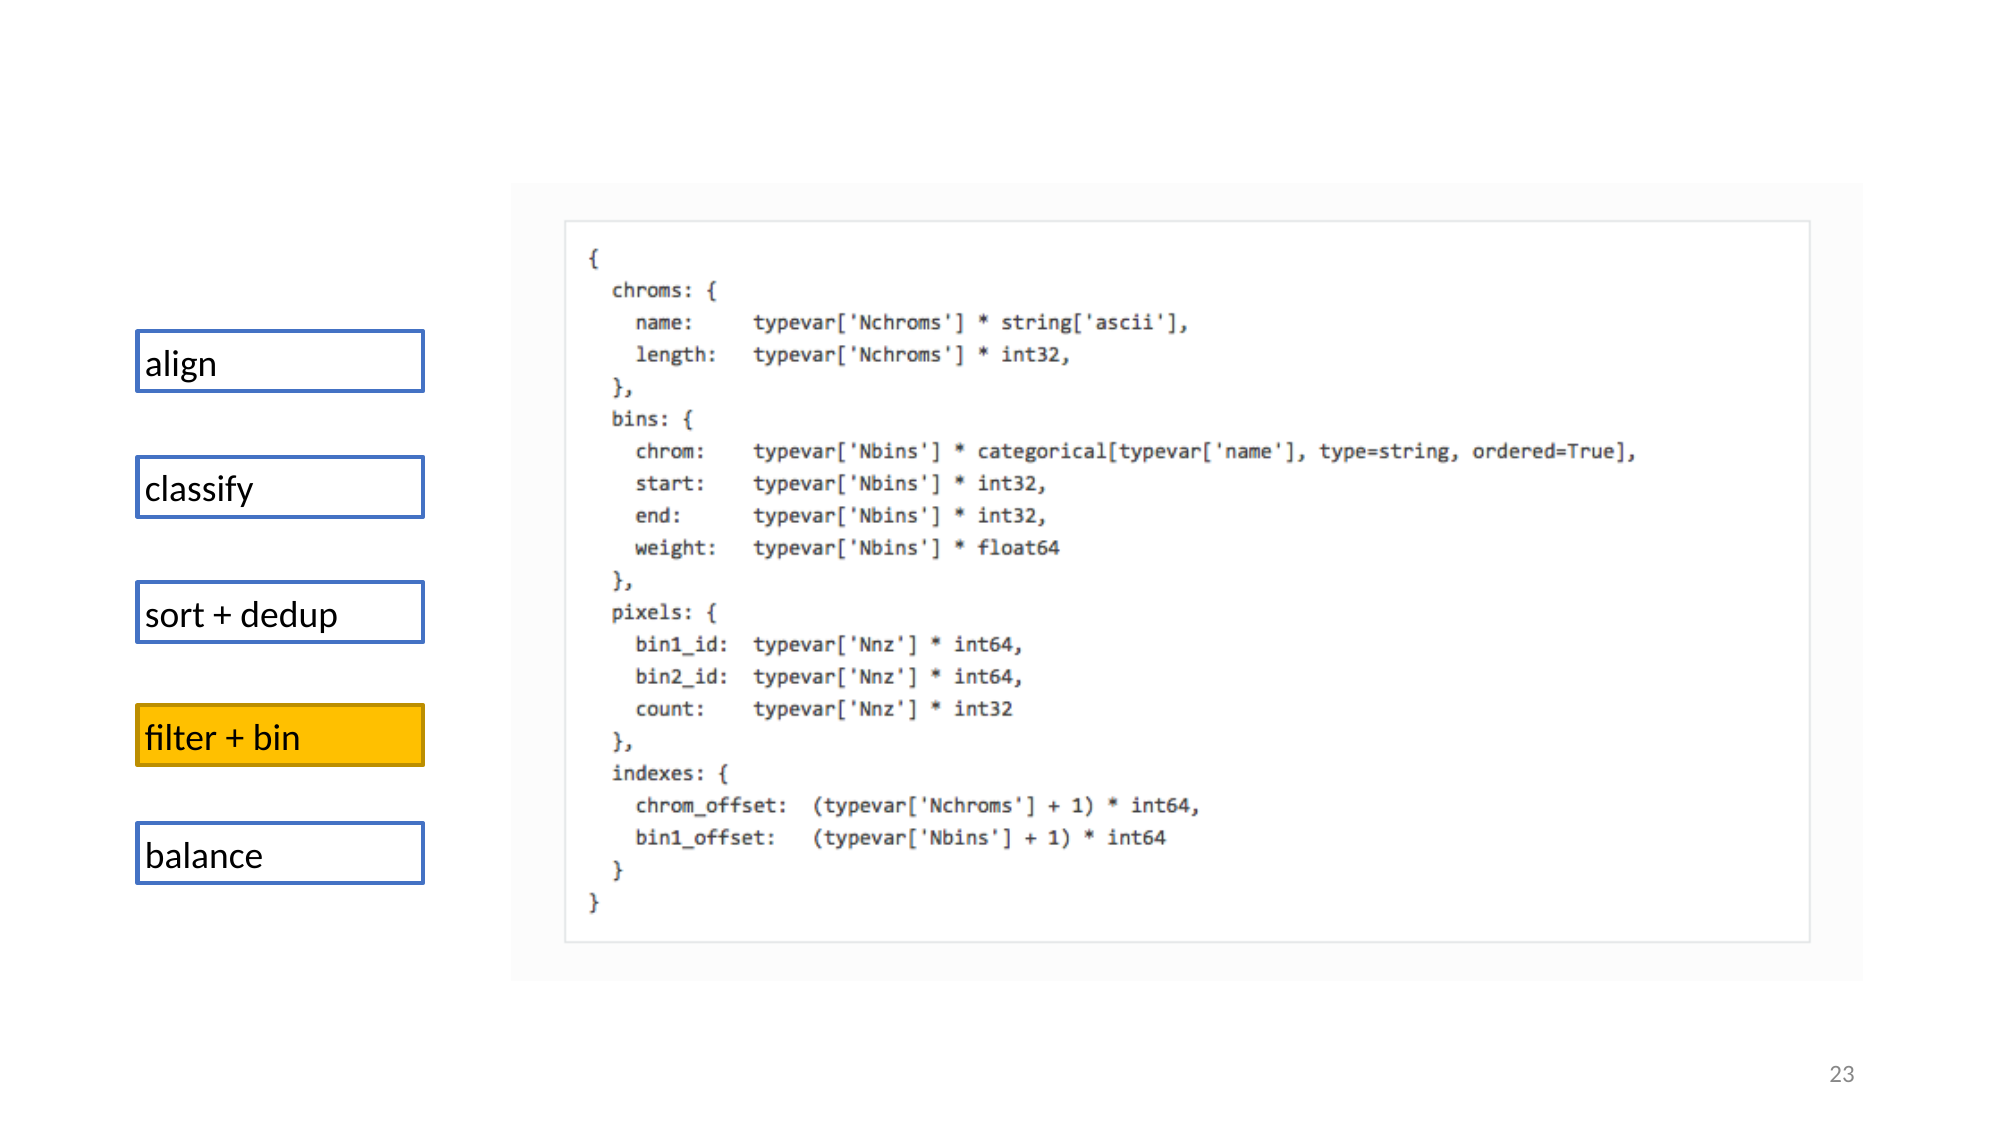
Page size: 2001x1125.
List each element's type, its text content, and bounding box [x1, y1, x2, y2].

picture [510, 183, 1863, 981]
text_box align [135, 329, 425, 393]
text_box filter + bin [135, 703, 425, 767]
text_box classify [135, 455, 425, 519]
slide_number 23 [1818, 1050, 1863, 1096]
text_box balance [135, 821, 425, 885]
text_box sort + dedup [135, 580, 425, 644]
